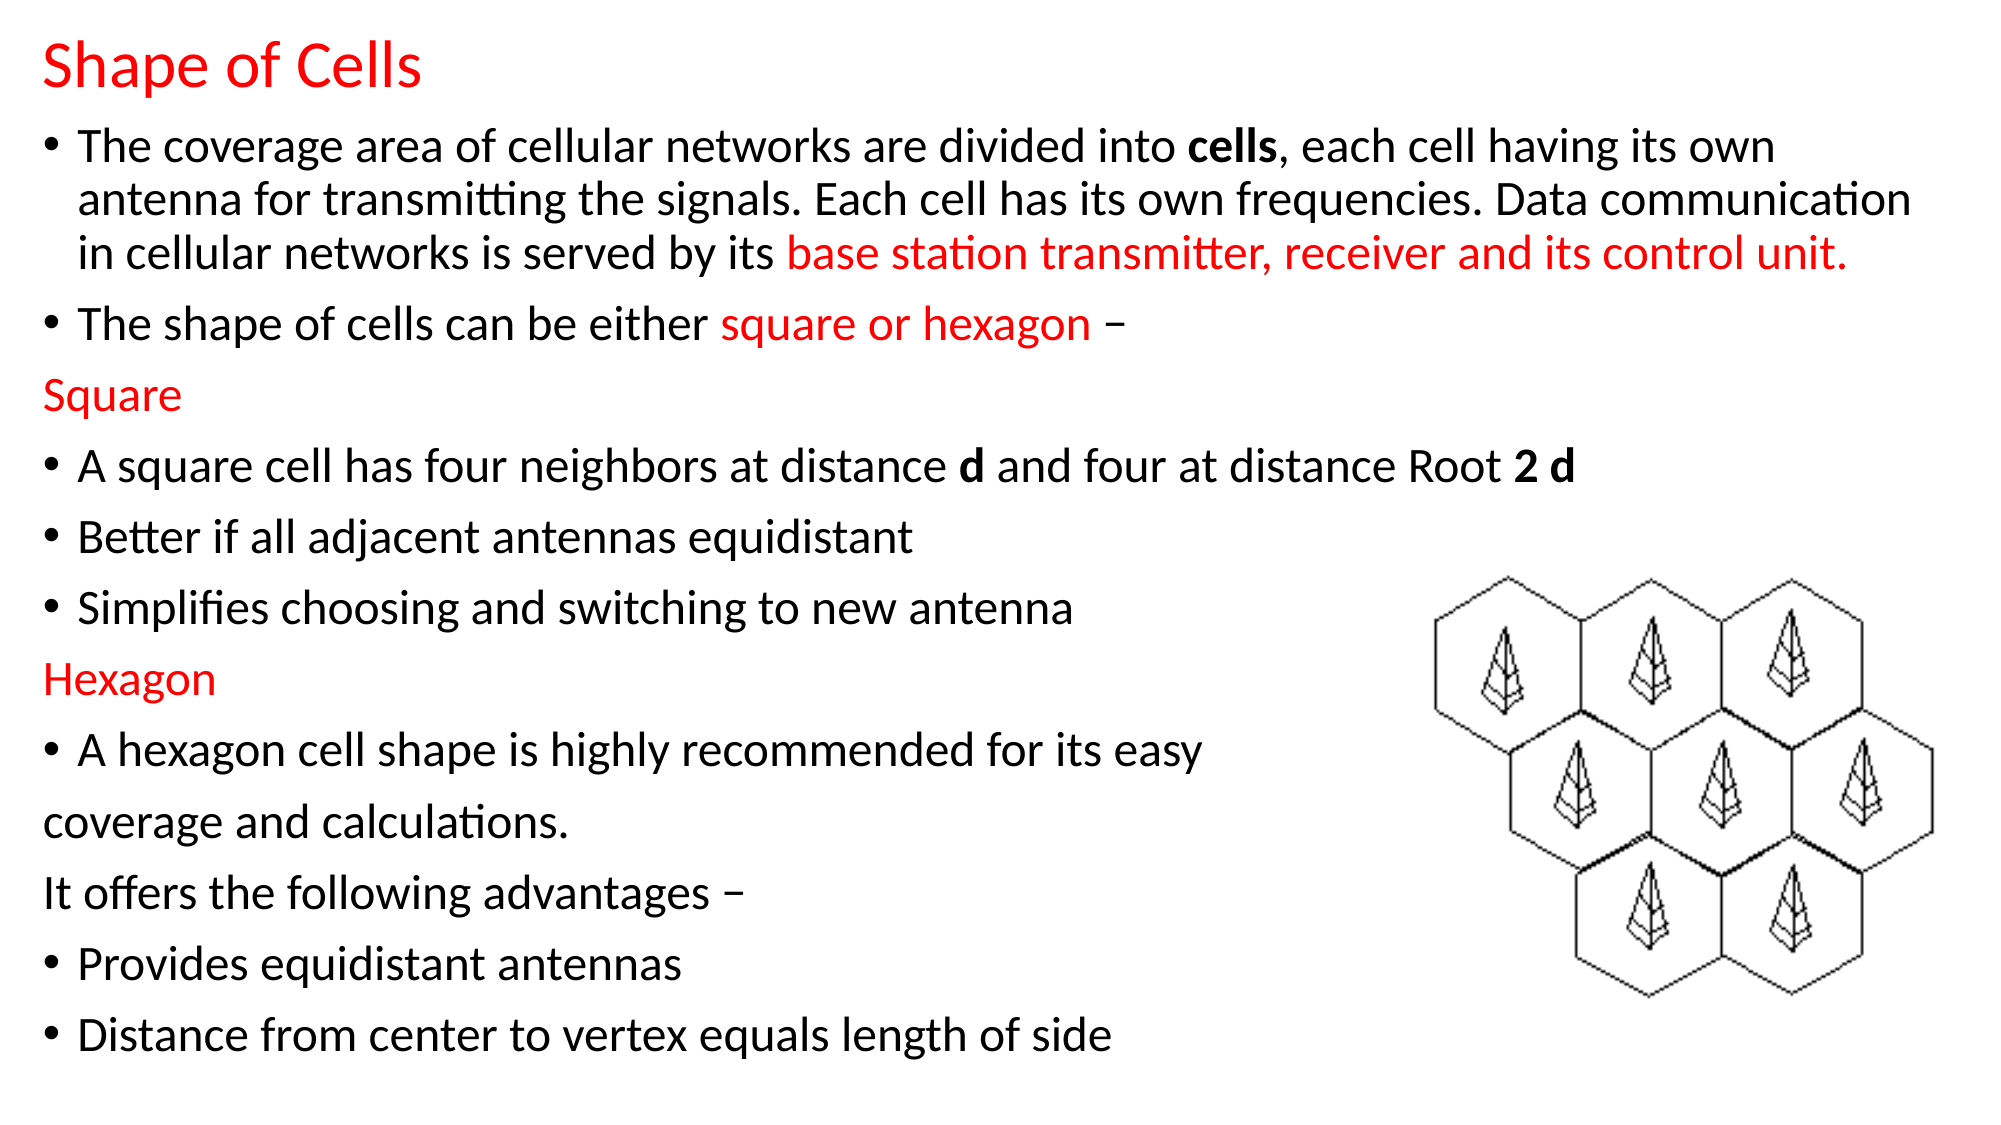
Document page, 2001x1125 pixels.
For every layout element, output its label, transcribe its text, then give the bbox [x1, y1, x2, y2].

picture [1399, 525, 1960, 1057]
list Shape of Cells The coverage area of cellular networks are divided into cells, each cell having its own antenna for transmitting the signals. Each cell has its own frequencies. Data communication in cellular networks is served by its base station transmitter, receiver and its control unit. The shape of cells can be either square or hexagon − Square A square cell has four neighbors at distance d and four at distance Root 2 d Better if all adjacent antennas equidistant Simplifies choosing and switching to new antenna Hexagon A hexagon cell shape is highly recommended for its easy coverage and calculations. It offers the following advantages − Provides equidistant antennas Distance from center to vertex equals length of side [27, 21, 1942, 1109]
